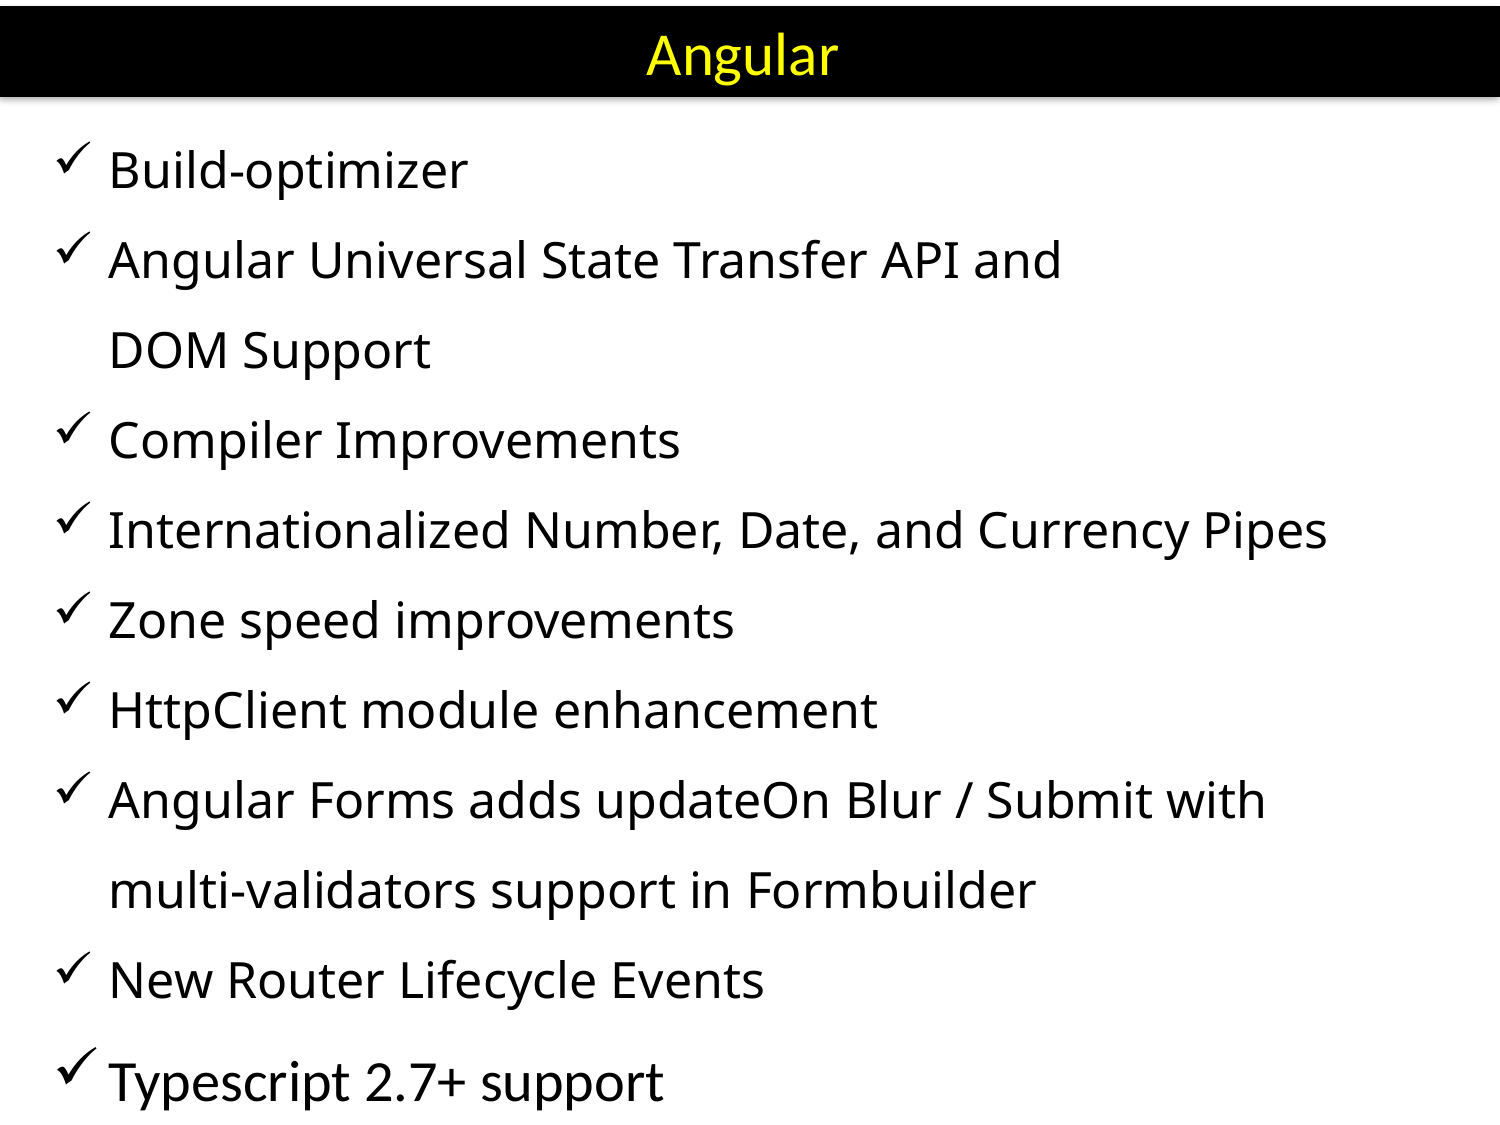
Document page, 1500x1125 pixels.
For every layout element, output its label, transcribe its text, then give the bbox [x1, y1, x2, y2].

subtitle Angular [0, 6, 1500, 97]
text_box Build-optimizer Angular Universal State Transfer API and DOM Support Compiler Improvements Internationalized Number, Date, and Currency Pipes Zone speed improvements HttpClient module enhancement Angular Forms adds updateOn Blur / Submit with multi-validators support in Formbuilder New Router Lifecycle Events Typescript 2.7+ support [37, 100, 1392, 1125]
